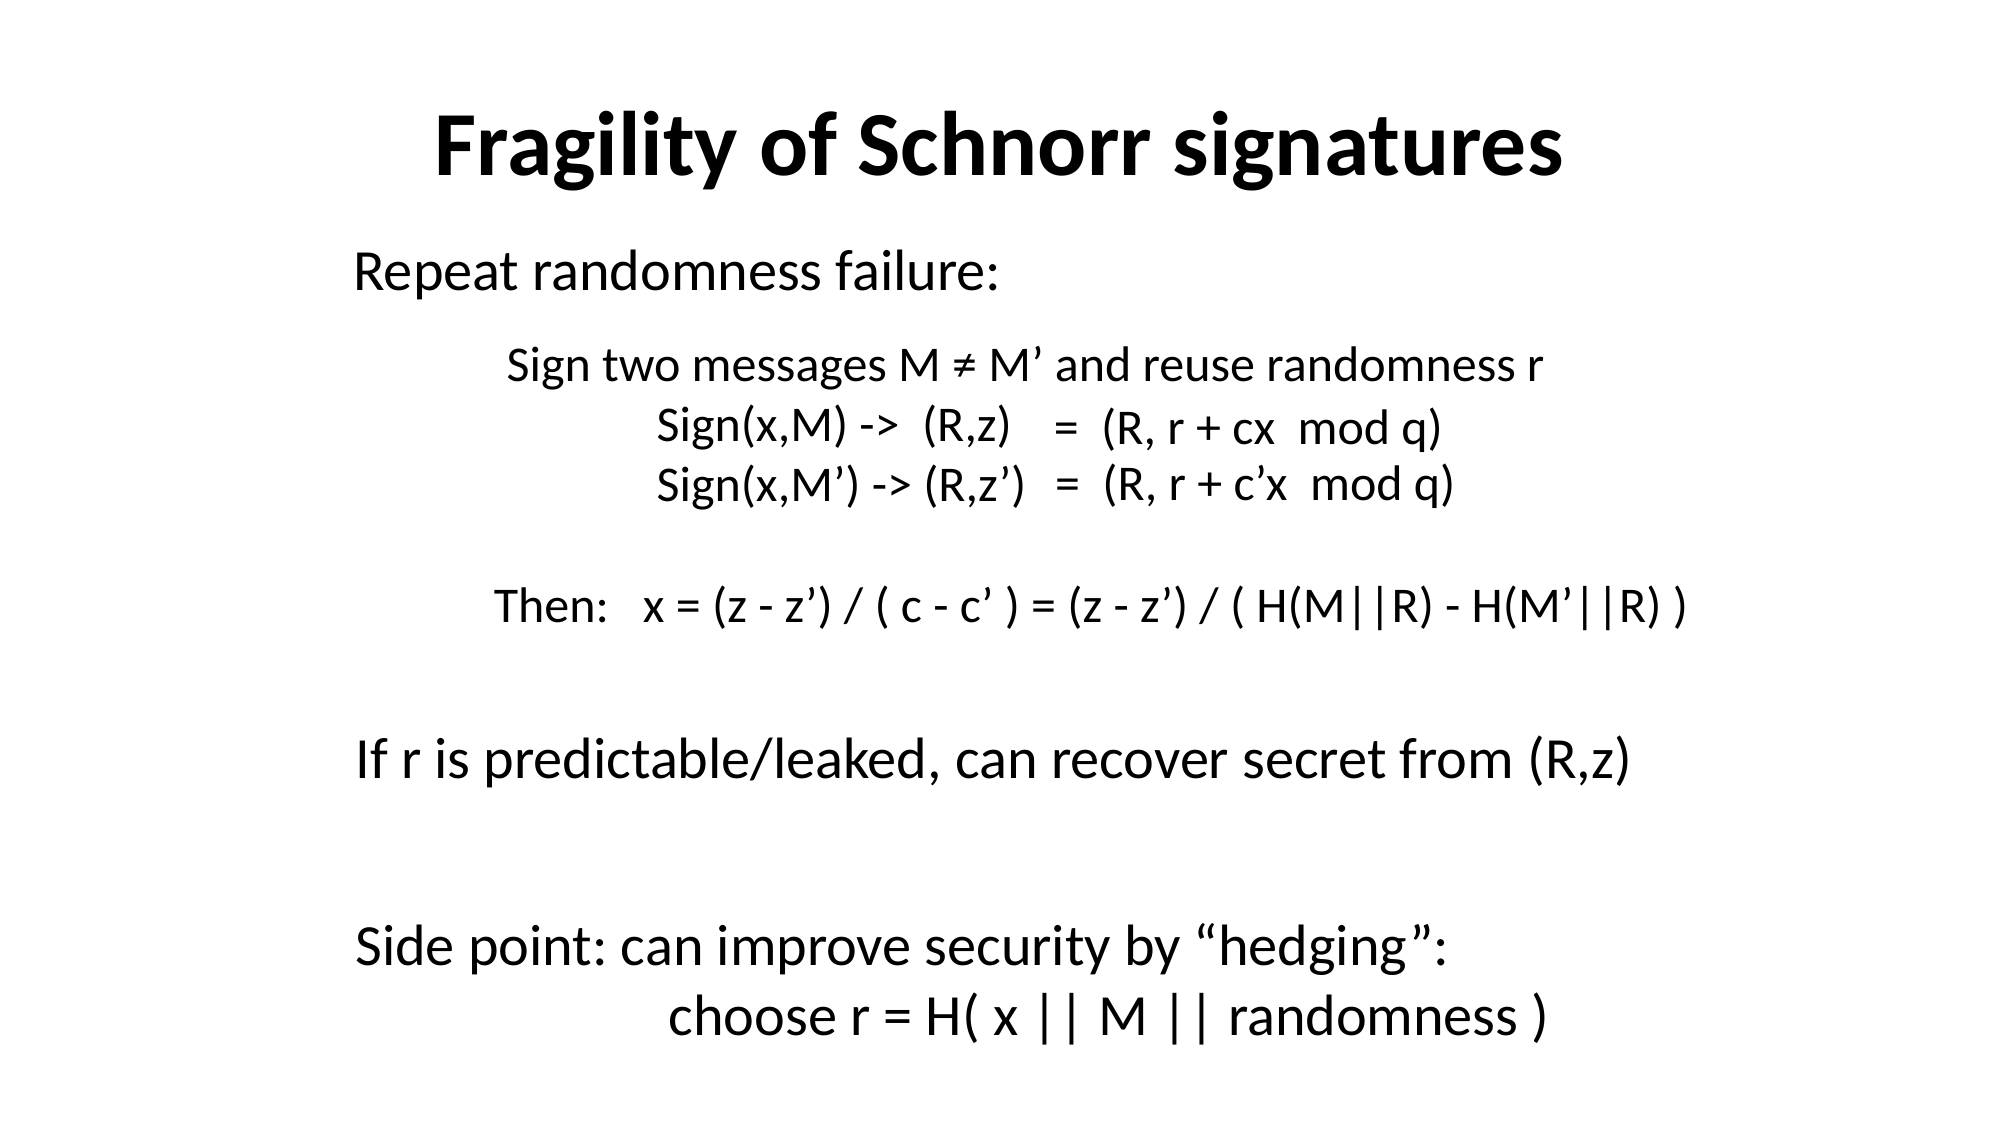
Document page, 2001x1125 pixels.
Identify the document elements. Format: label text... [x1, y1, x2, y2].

text_box If r is predictable/leaked, can recover secret from (R,z) [340, 712, 1648, 798]
text_box = (R, r + c’x mod q) [1040, 442, 1471, 518]
title Fragility of Schnorr signatures [99, 45, 1900, 233]
text_box = (R, r + cx mod q) [1038, 386, 1459, 462]
text_box Sign two messages M ≠ M’ and reuse randomness r Sign(x,M) -> (R,z) Sign(x,M’) -> (R,z’) [491, 323, 1560, 519]
text_box Repeat randomness failure: [338, 224, 1017, 310]
text_box Then: x = (z - z’) / ( c - c’ ) = (z - z’) / ( H(M||R) - H(M’||R) ) [479, 565, 1705, 641]
text_box Side point: can improve security by “hedging”: choose r = H( x || M || randomness ) [340, 899, 1565, 1055]
